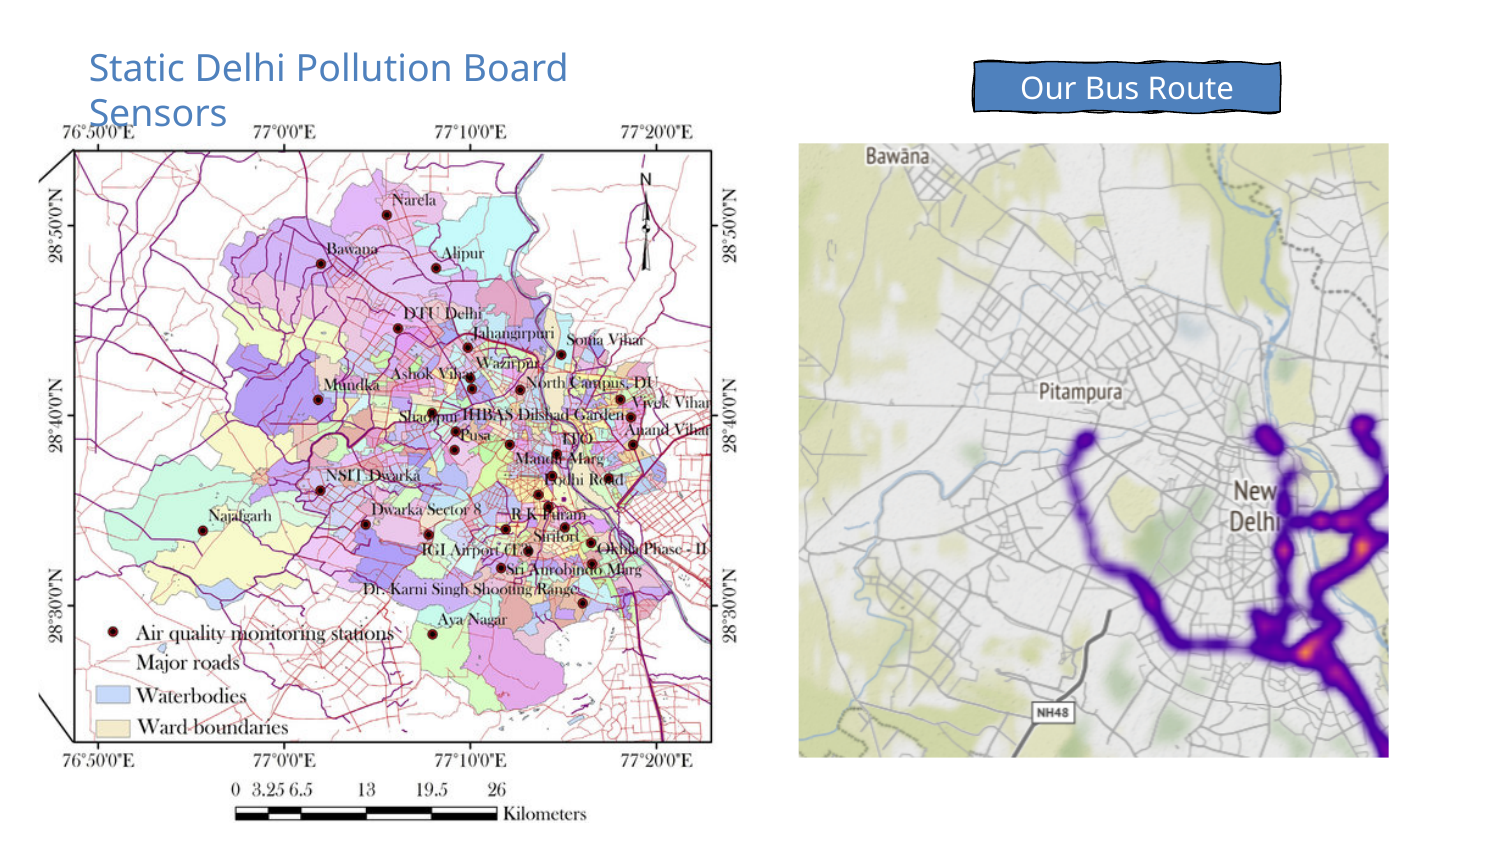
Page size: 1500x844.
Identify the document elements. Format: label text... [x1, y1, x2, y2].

picture [798, 122, 1389, 782]
text_box Static Delhi Pollution Board Sensors [77, 38, 723, 95]
text_box Our Bus Route [972, 60, 1281, 114]
picture [38, 122, 739, 825]
